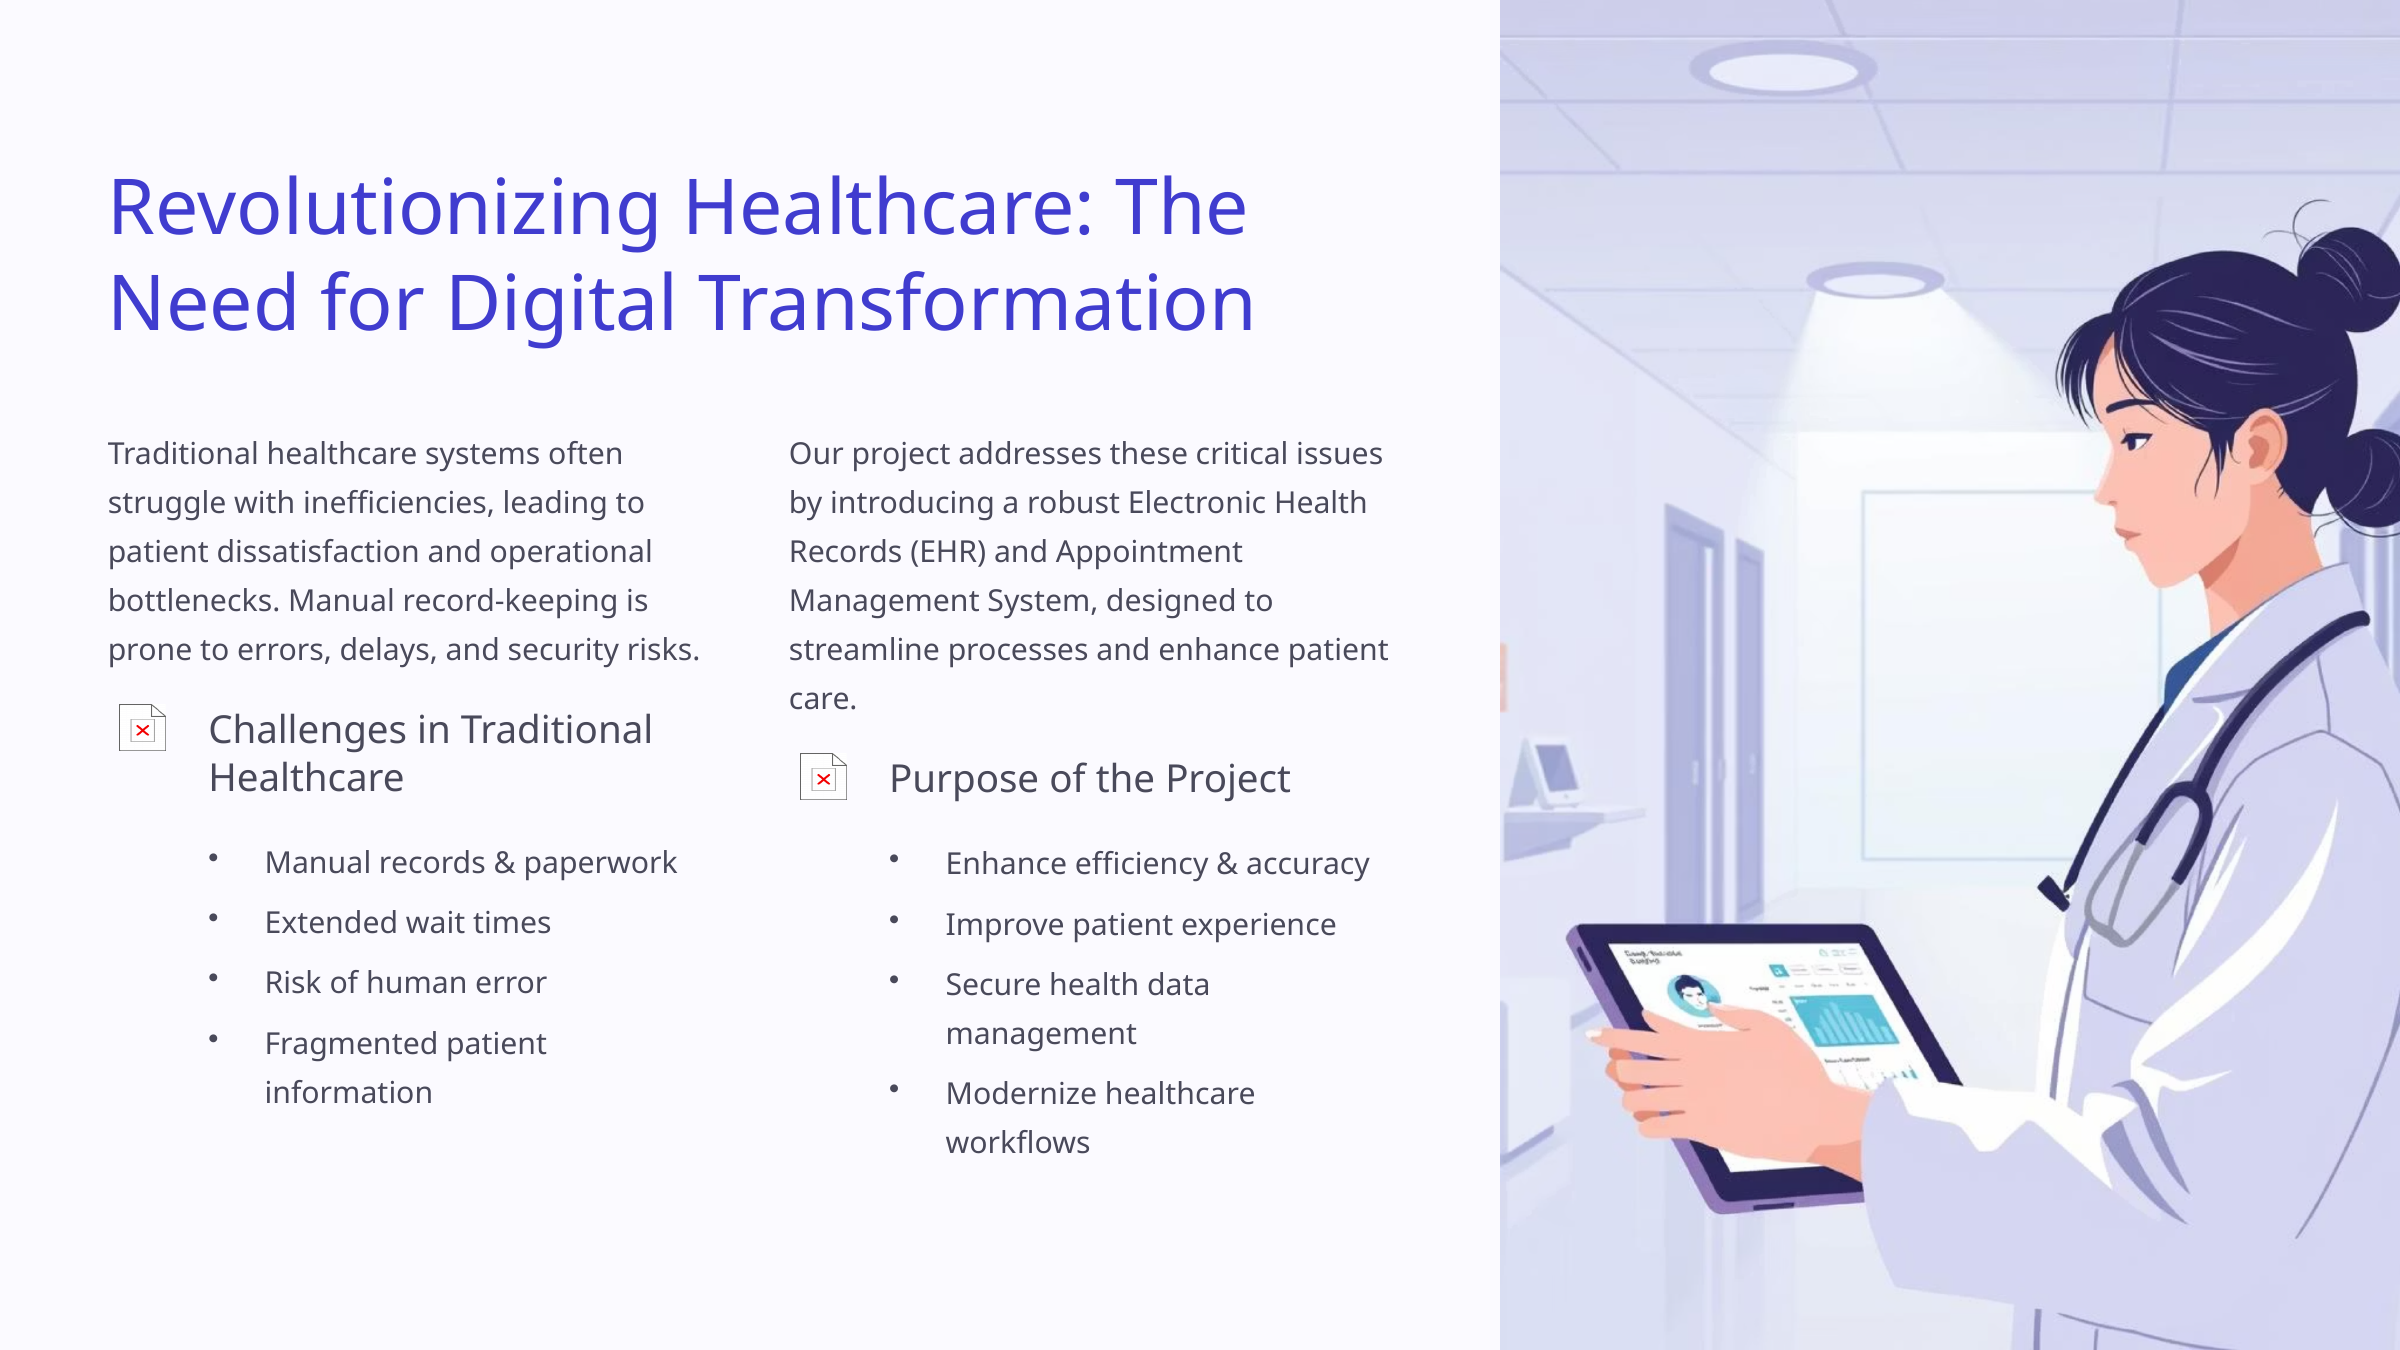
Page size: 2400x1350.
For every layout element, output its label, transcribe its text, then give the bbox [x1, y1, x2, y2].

text_box Manual records & paperwork [208, 830, 713, 880]
picture [119, 704, 166, 751]
picture [800, 753, 847, 800]
text_box Enhance efficiency & accuracy [889, 831, 1394, 882]
text_box Revolutionizing Healthcare: The Need for Digital Transformation [108, 154, 1392, 348]
text_box Traditional healthcare systems often struggle with inefficiencies, leading to patient dissatisfaction and operational bottlenecks. Manual record-keeping is prone to errors, delays, and security risks. [108, 421, 713, 669]
text_box Improve patient experience [889, 892, 1394, 942]
text_box Extended wait times [208, 890, 713, 941]
text_box Our project addresses these critical issues by introducing a robust Electronic Health Records (EHR) and Appointment Management System, designed to streamline processes and enhance patient care. [788, 421, 1394, 718]
text_box Modernize healthcare workflows [889, 1061, 1394, 1161]
text_box Fragmented patient information [208, 1011, 713, 1111]
text_box Challenges in Traditional Healthcare [208, 703, 713, 800]
text_box Purpose of the Project [889, 752, 1328, 801]
text_box Risk of human error [208, 951, 713, 1001]
text_box Secure health data management [889, 952, 1394, 1052]
picture [1499, 0, 2400, 1350]
